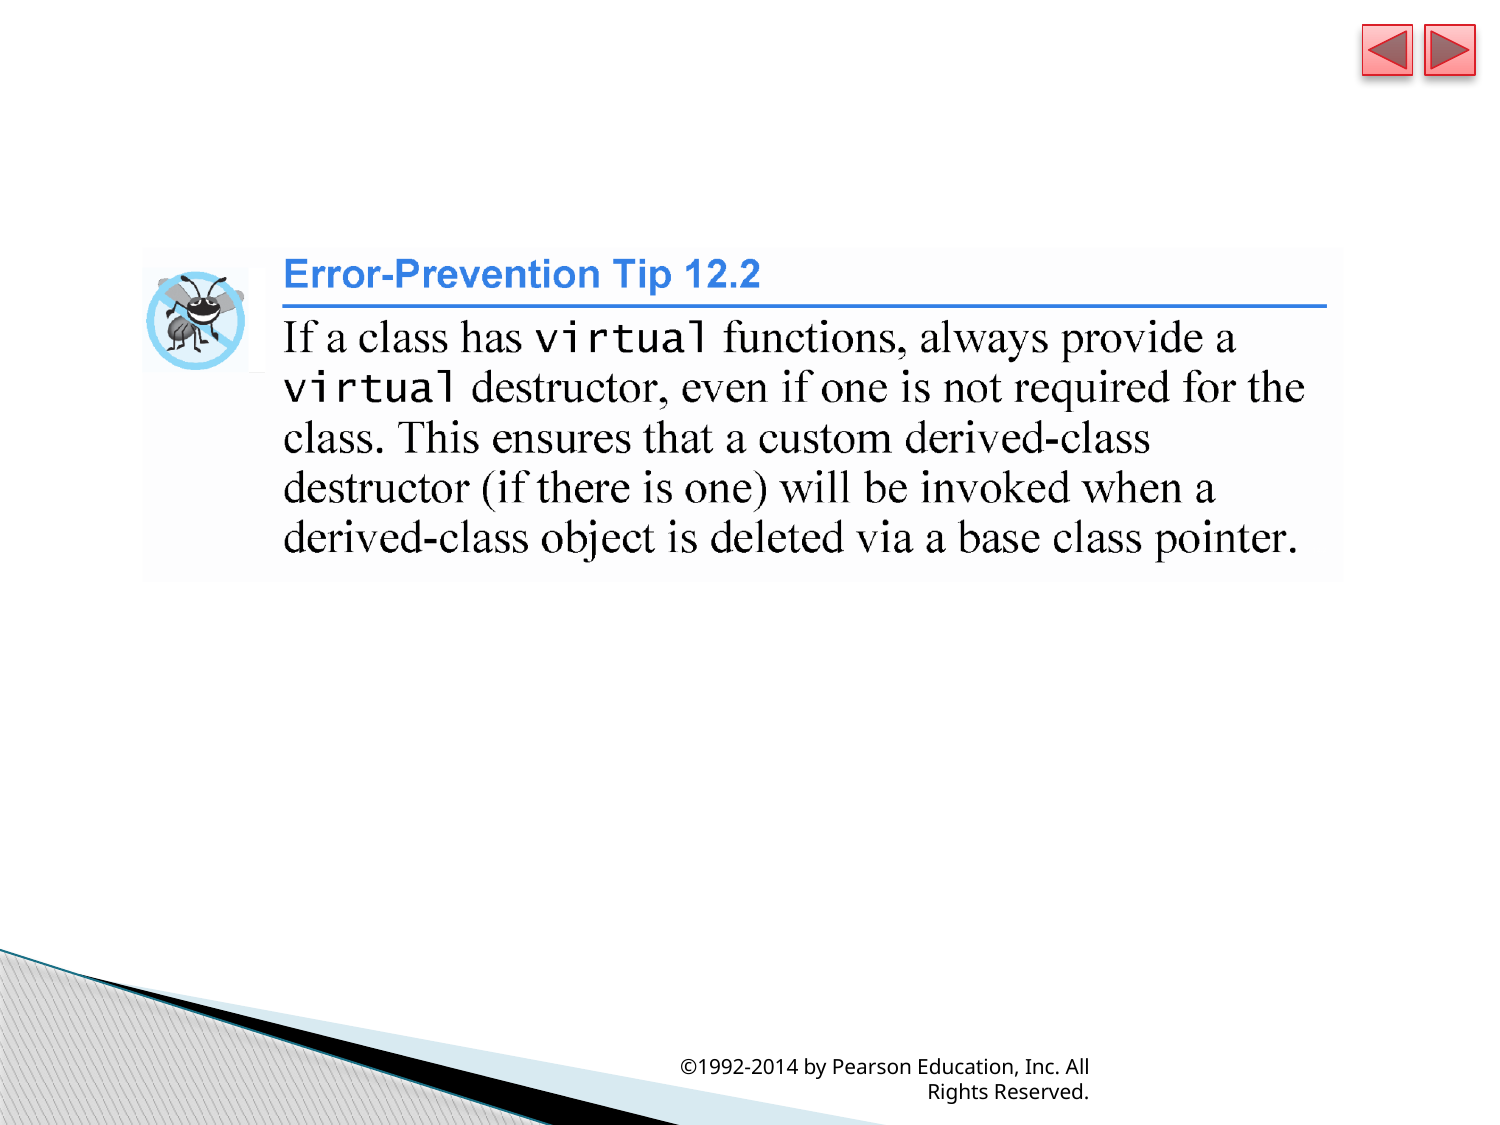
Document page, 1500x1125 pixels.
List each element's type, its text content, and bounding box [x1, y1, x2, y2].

footer ©1992-2014 by Pearson Education, Inc. All Rights Reserved. [650, 1051, 1105, 1112]
picture [112, 187, 1360, 601]
